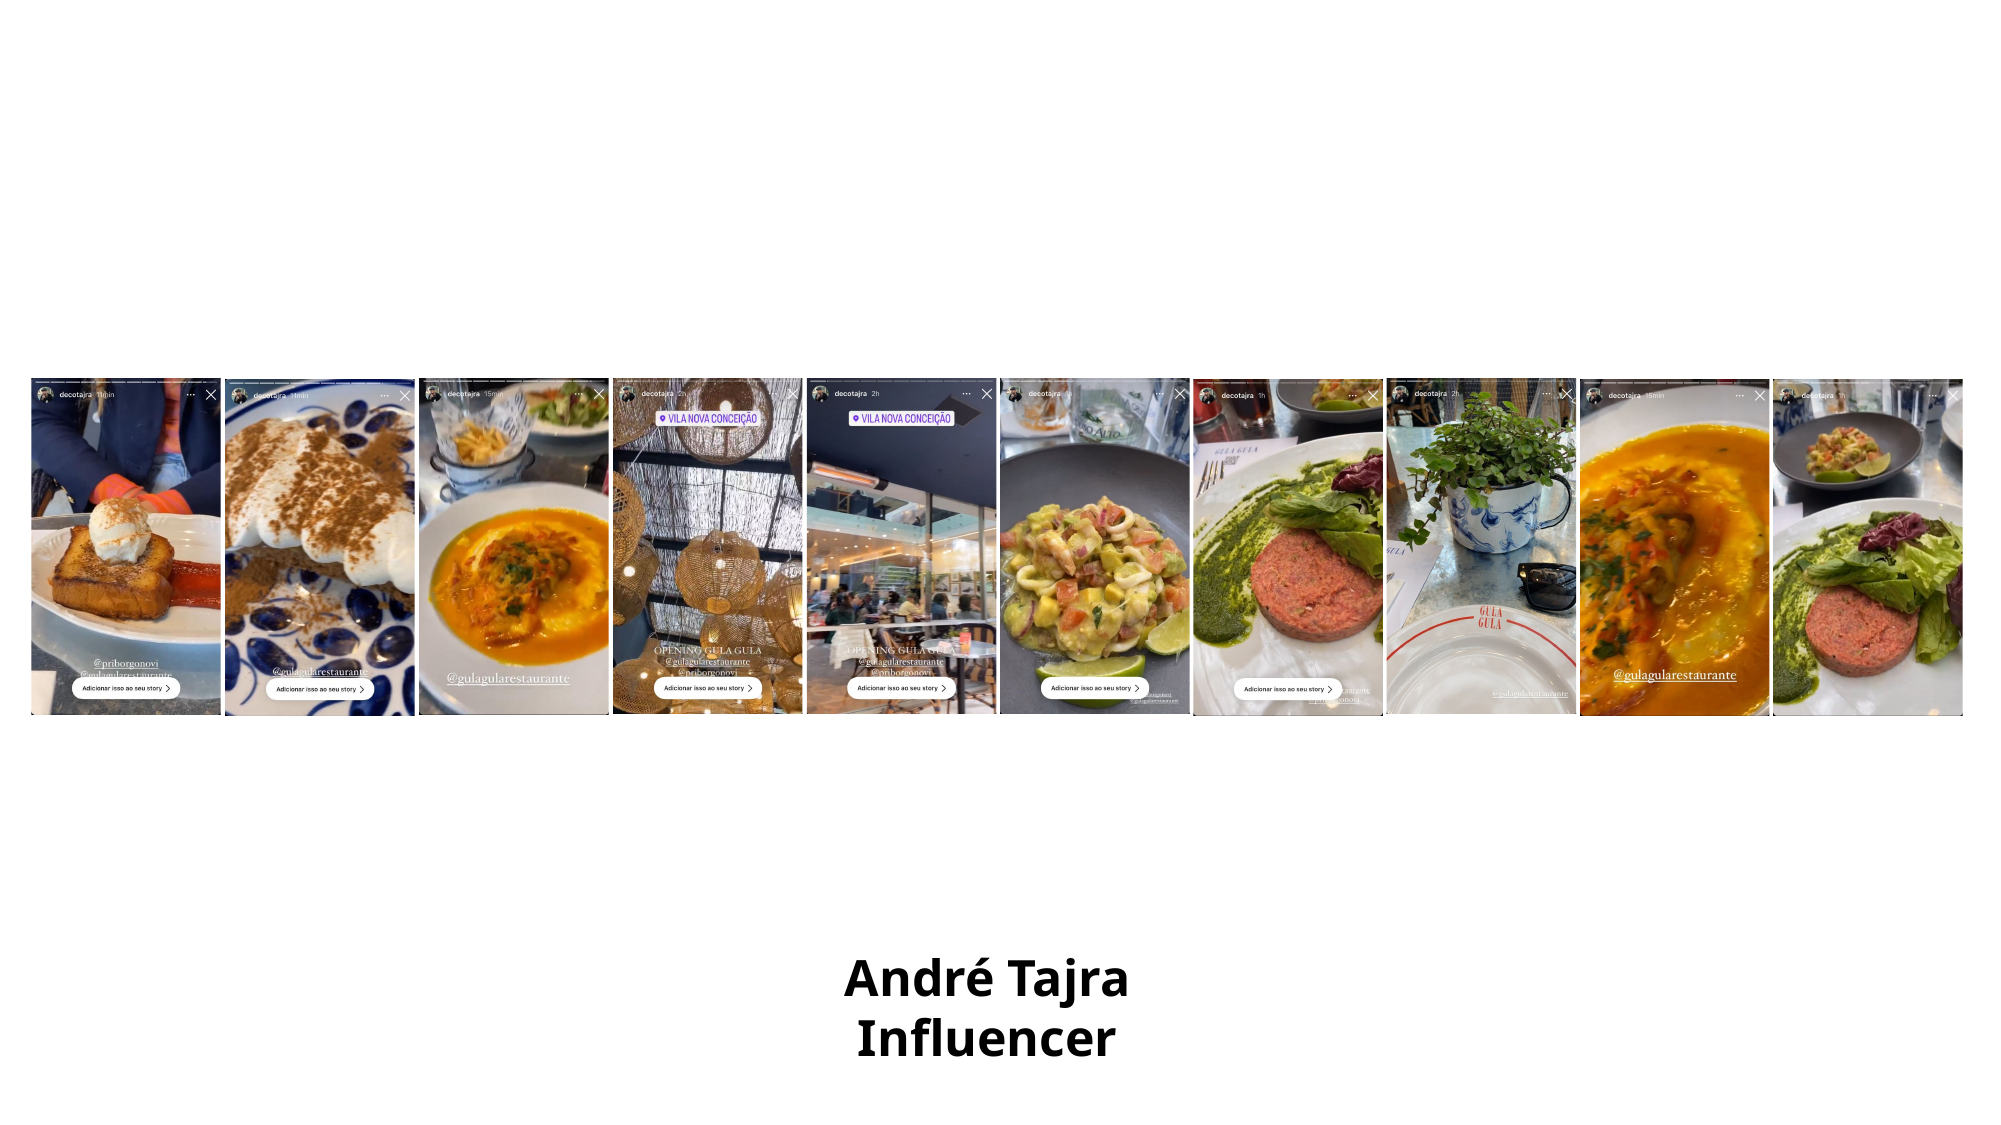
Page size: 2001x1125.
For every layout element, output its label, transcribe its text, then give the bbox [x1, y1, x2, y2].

picture [612, 378, 803, 714]
picture [1386, 378, 1577, 714]
picture [1579, 379, 1770, 716]
picture [419, 378, 609, 715]
picture [31, 378, 221, 715]
picture [1000, 378, 1190, 714]
picture [1773, 379, 1963, 716]
picture [806, 378, 997, 714]
text_box André Tajra Influencer [495, 926, 1480, 1087]
picture [1193, 379, 1383, 716]
picture [225, 379, 415, 716]
